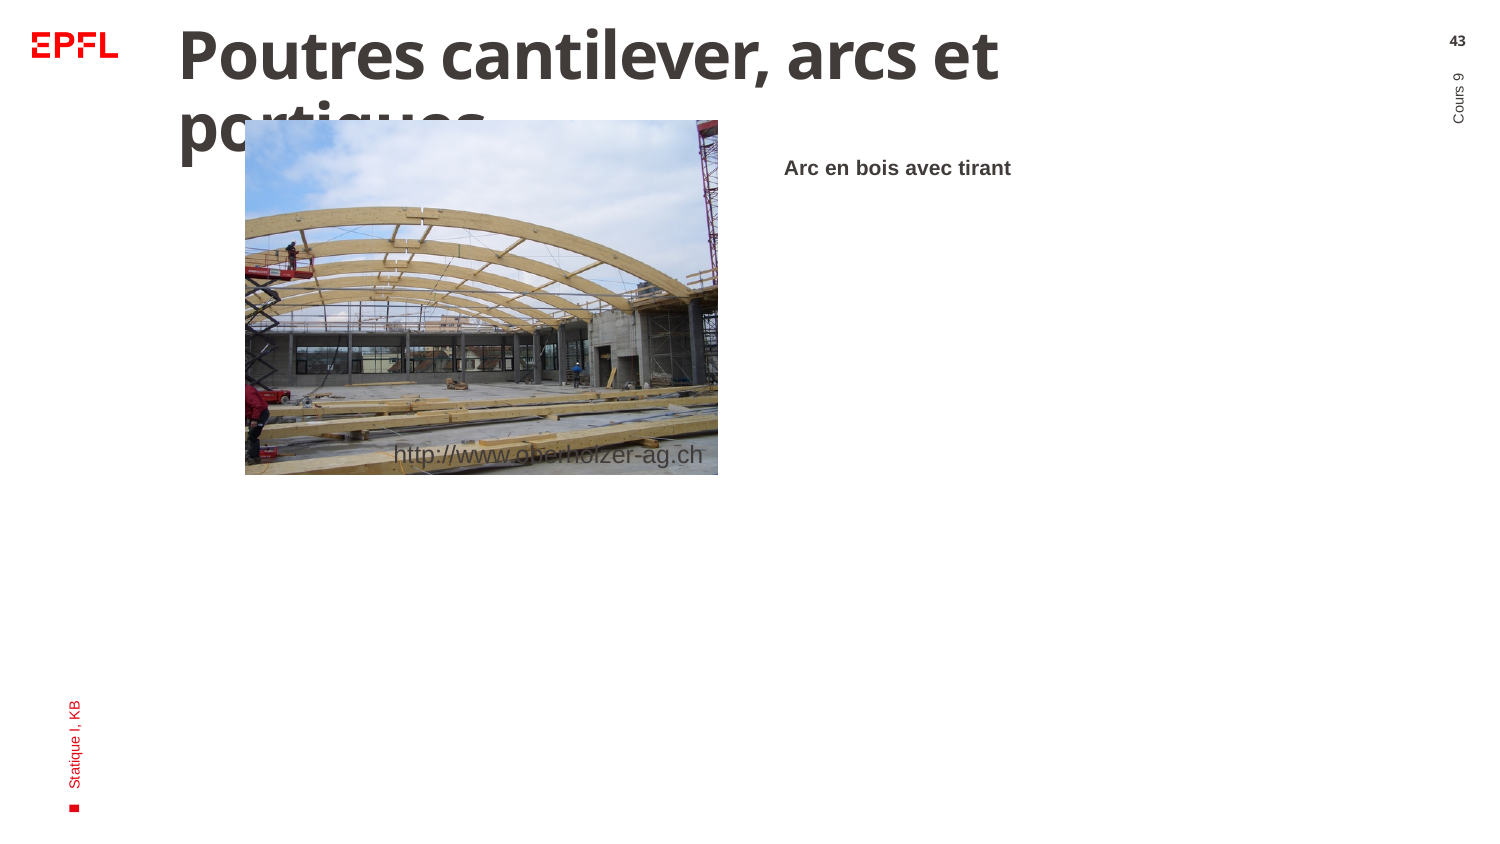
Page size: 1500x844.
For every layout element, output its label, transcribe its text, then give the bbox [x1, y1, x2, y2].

slide_number 43 [1415, 32, 1500, 58]
footer Cours 9 [1415, 58, 1500, 641]
slide_number Statique I, KB [0, 256, 149, 805]
title Poutres cantilever, arcs et portiques [148, 21, 1300, 198]
picture [21, 21, 129, 69]
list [244, 120, 718, 475]
text_box Arc en bois avec tirant [769, 147, 1033, 188]
